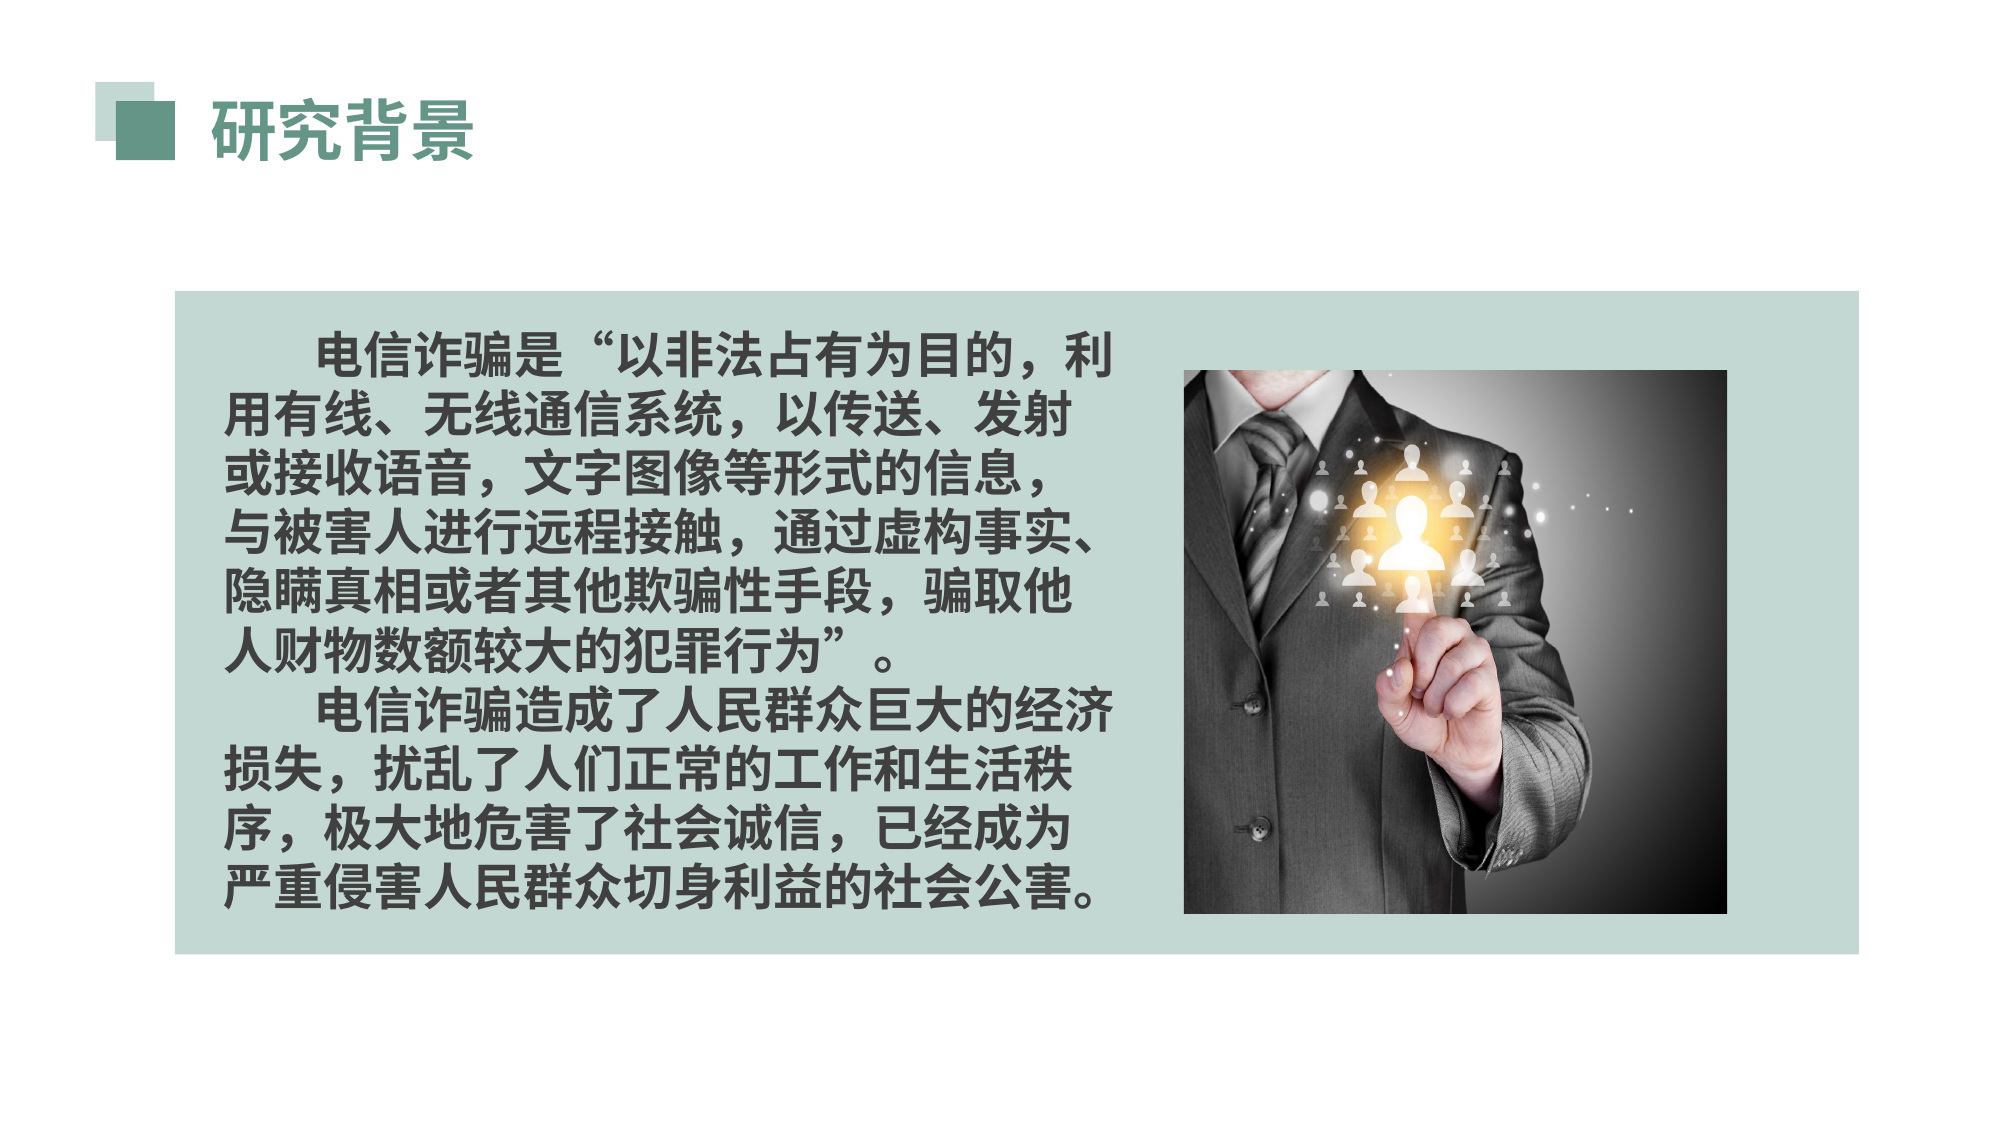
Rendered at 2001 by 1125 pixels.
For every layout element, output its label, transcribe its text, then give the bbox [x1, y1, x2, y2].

text_box 电信诈骗是“以非法占有为目的，利用有线、无线通信系统，以传送、发射或接收语音，文字图像等形式的信息，与被害人进行远程接触，通过虚构事实、隐瞒真相或者其他欺骗性手段，骗取他人财物数额较大的犯罪行为”。 电信诈骗造成了人民群众巨大的经济损失，扰乱了人们正常的工作和生活秩序，极大地危害了社会诚信，已经成为严重侵害人民群众切身利益的社会公害。 [207, 316, 1138, 924]
text_box [1183, 369, 1728, 914]
text_box [174, 290, 1860, 955]
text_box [95, 81, 528, 178]
